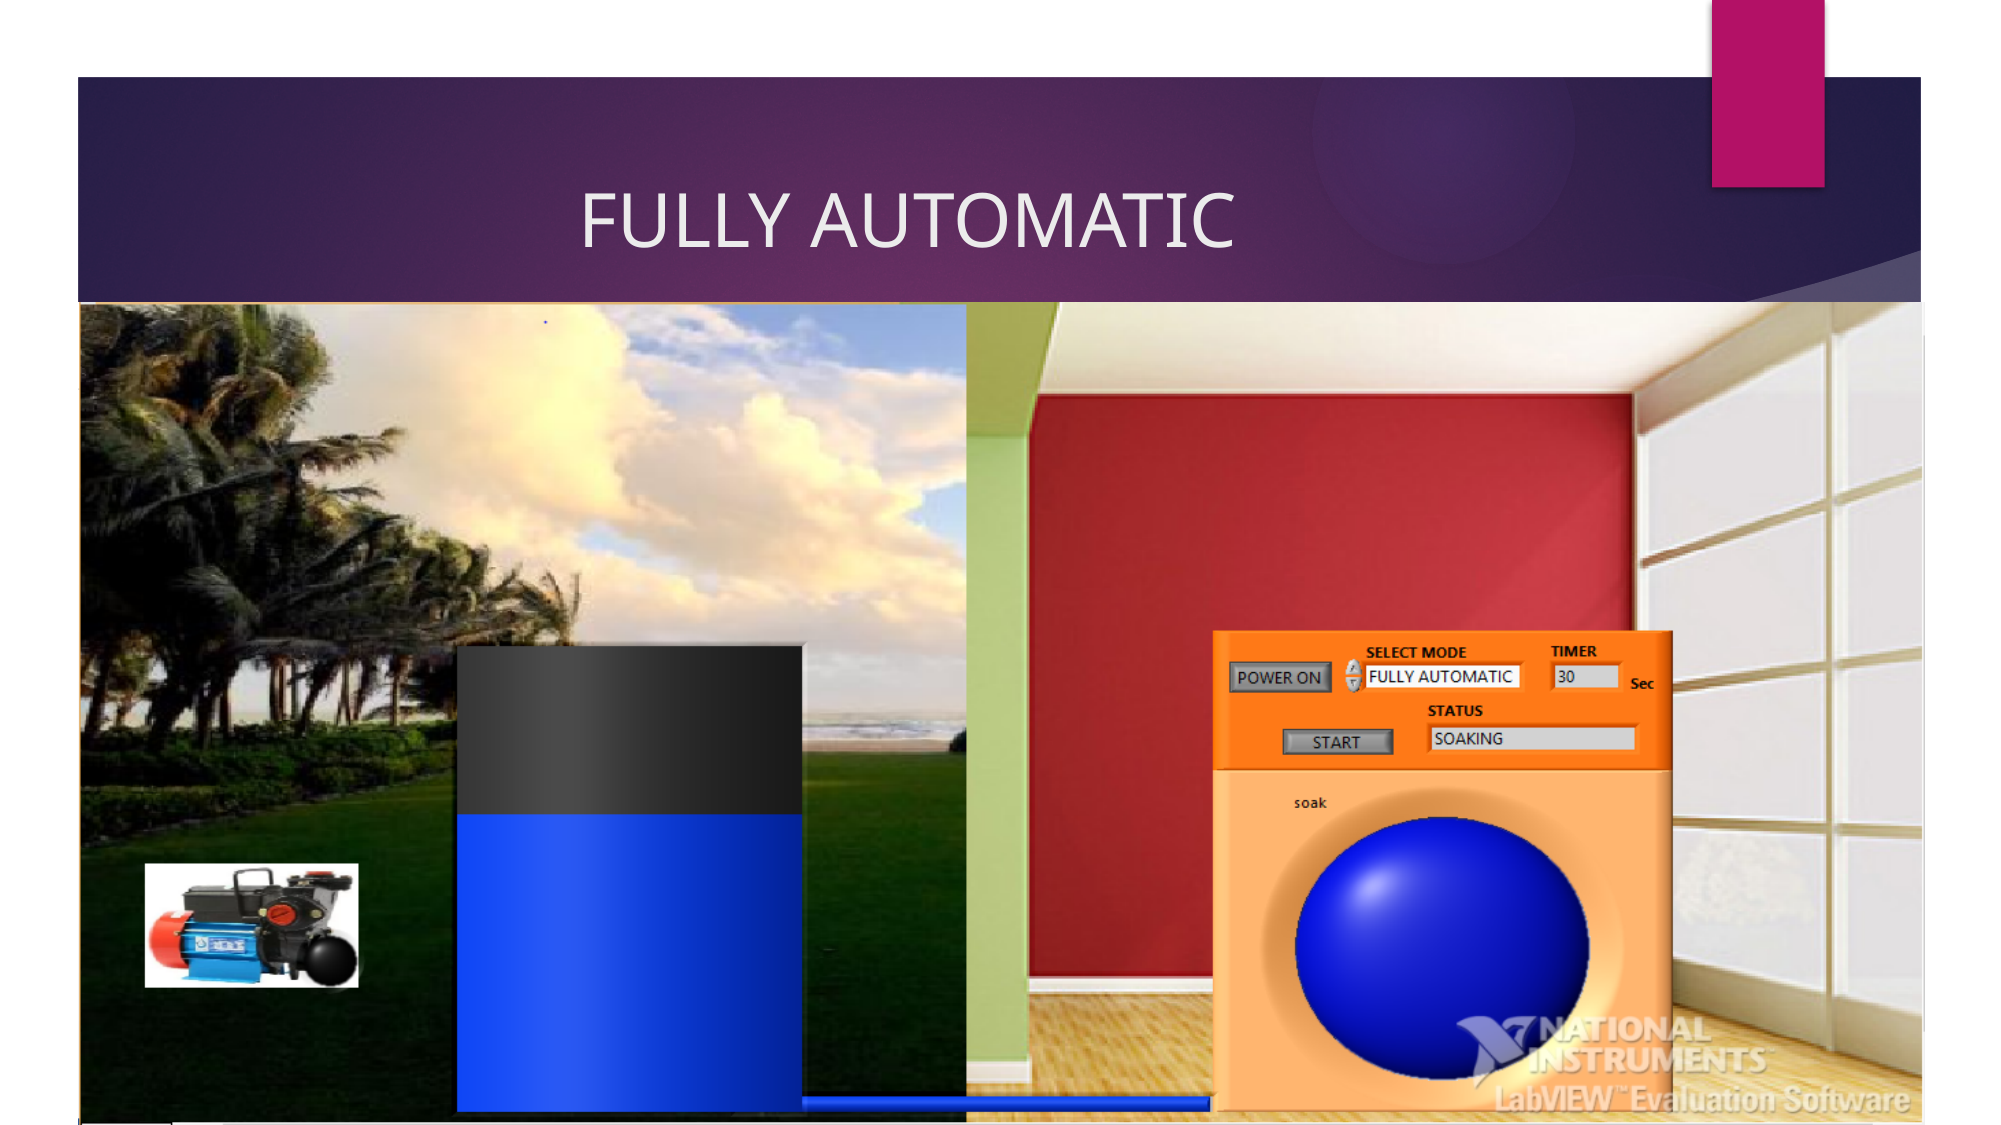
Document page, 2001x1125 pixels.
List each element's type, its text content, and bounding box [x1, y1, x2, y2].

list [77, 301, 1925, 1125]
title FULLY AUTOMATIC [189, 159, 1627, 276]
